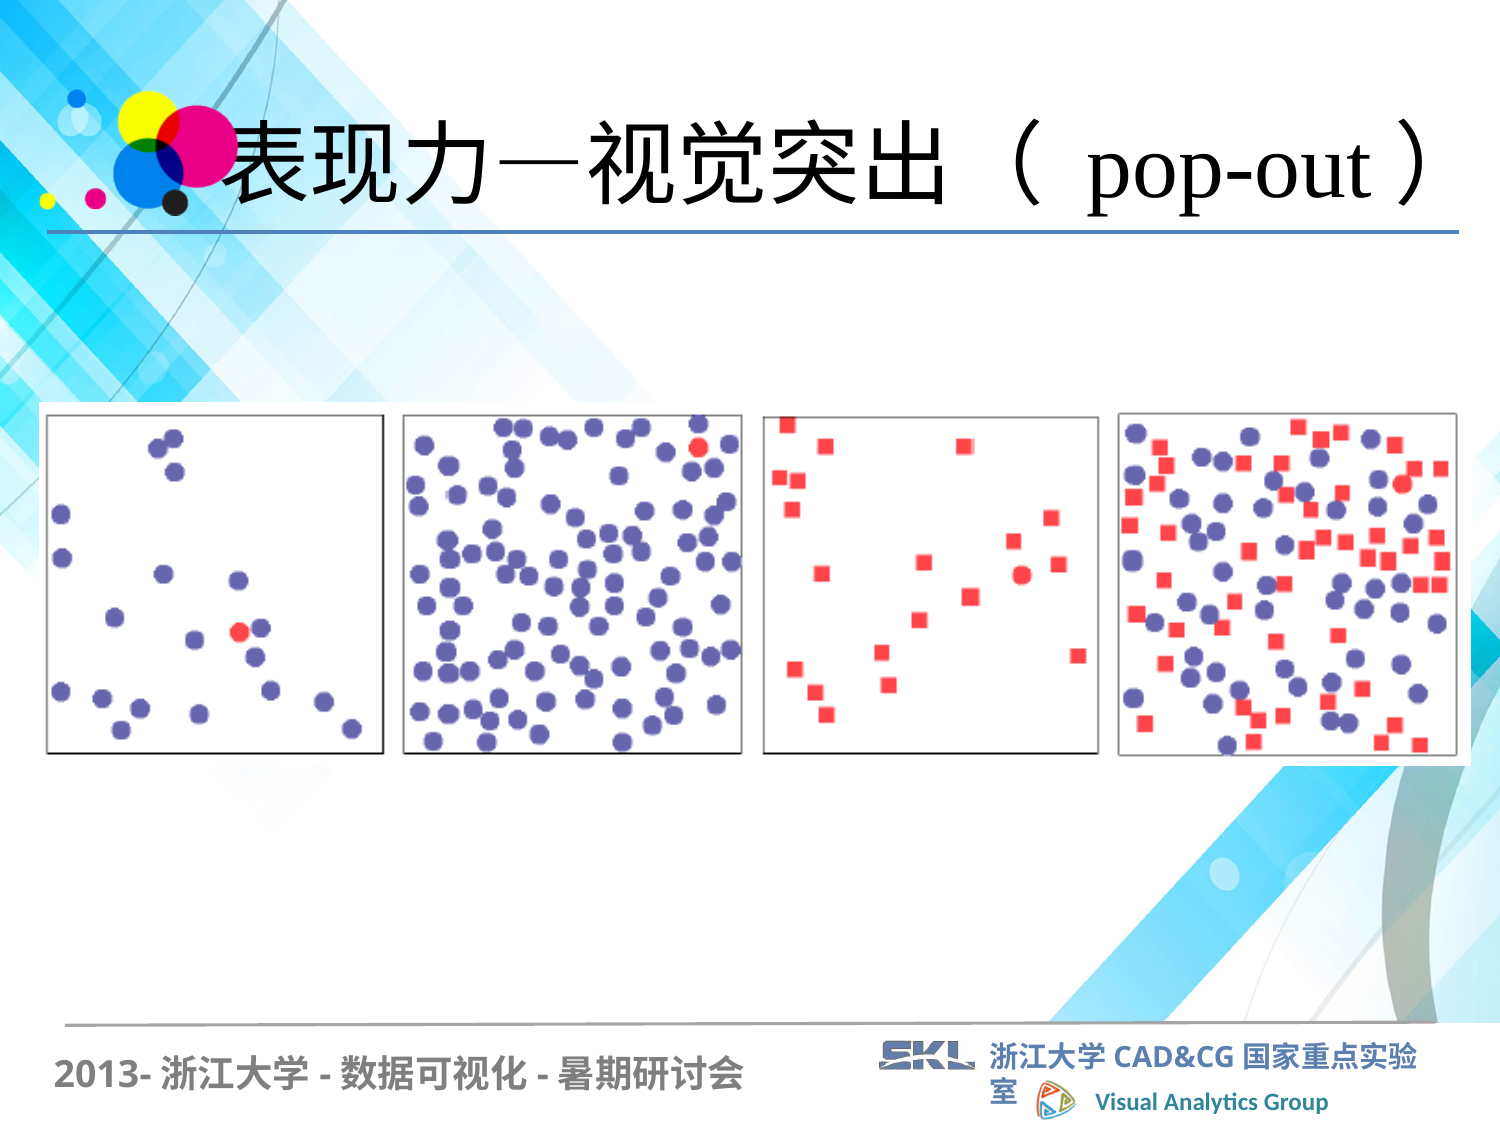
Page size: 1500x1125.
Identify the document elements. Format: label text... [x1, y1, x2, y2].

picture [0, 0, 1500, 1125]
text_box 表现力—视觉突出（ pop-out） [188, 35, 1500, 223]
